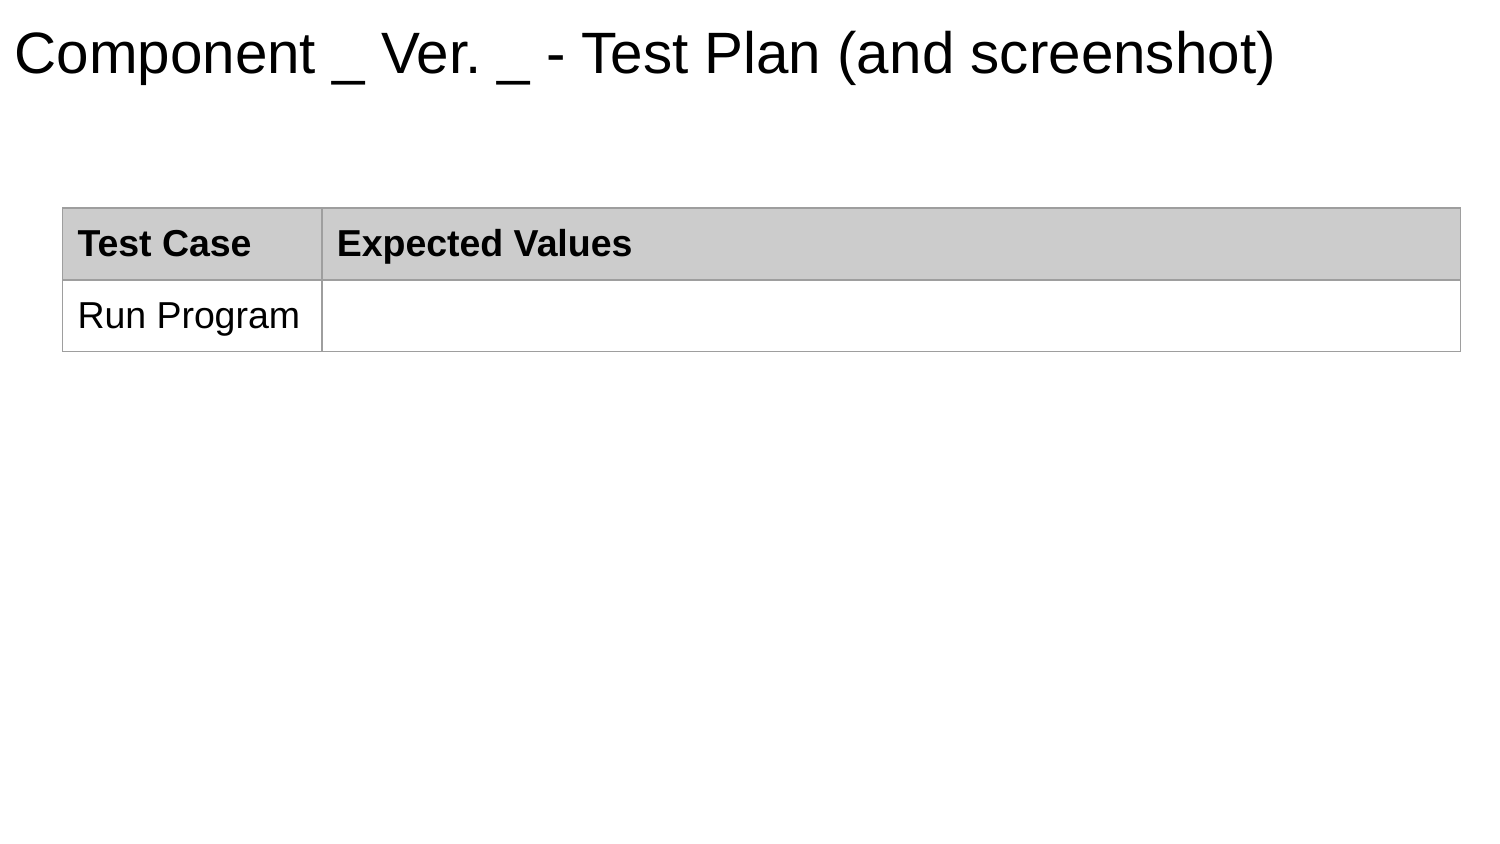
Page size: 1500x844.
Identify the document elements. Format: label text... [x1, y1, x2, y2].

table_header Test Case [63, 209, 321, 279]
title Component _ Ver. _ - Test Plan (and screenshot) [0, 0, 1398, 94]
table_cell Run Program [63, 281, 321, 351]
table_cell [323, 281, 1460, 351]
table_header Expected Values [323, 209, 1460, 279]
